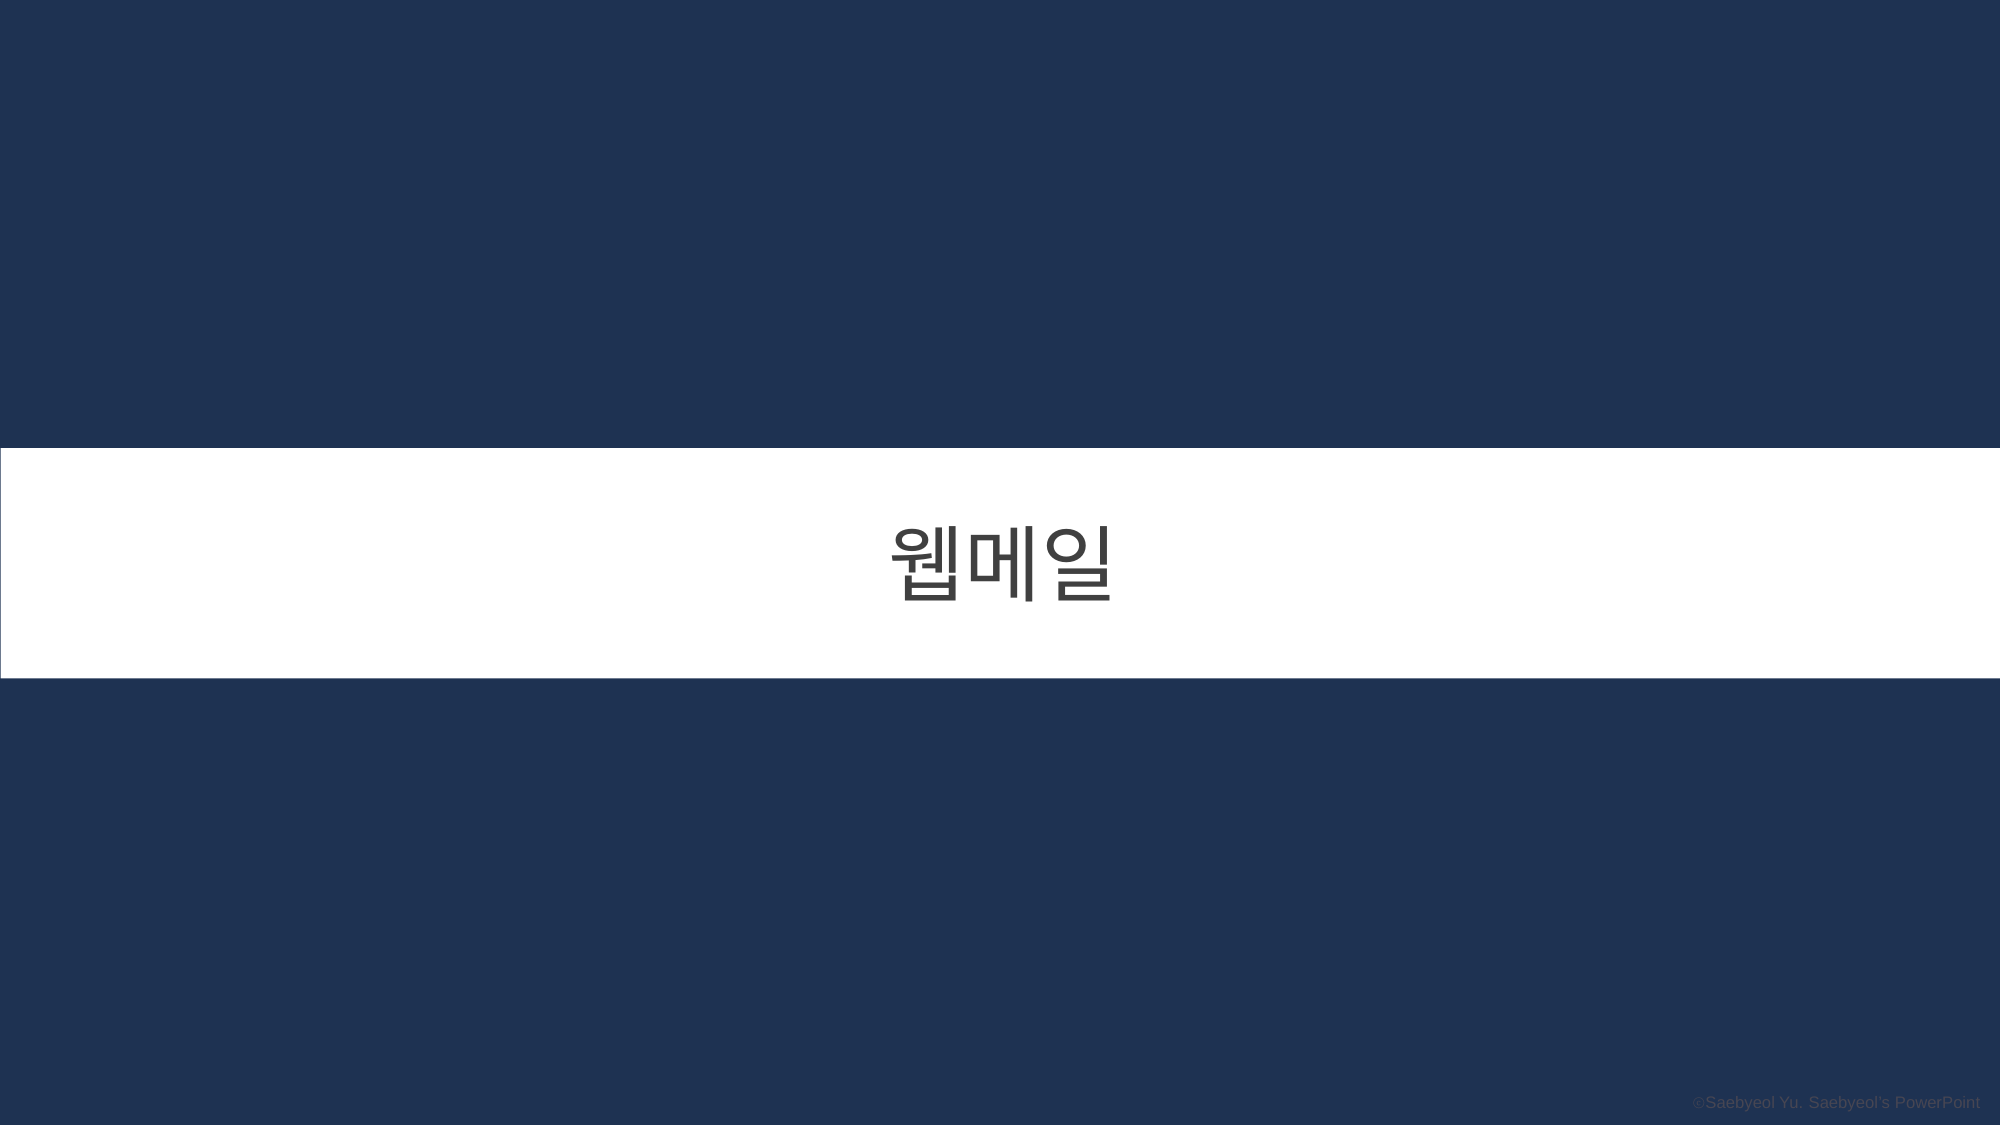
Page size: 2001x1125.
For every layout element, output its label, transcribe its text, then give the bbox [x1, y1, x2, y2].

text_box 웹메일 [873, 504, 1133, 620]
text_box [0, 447, 2000, 679]
